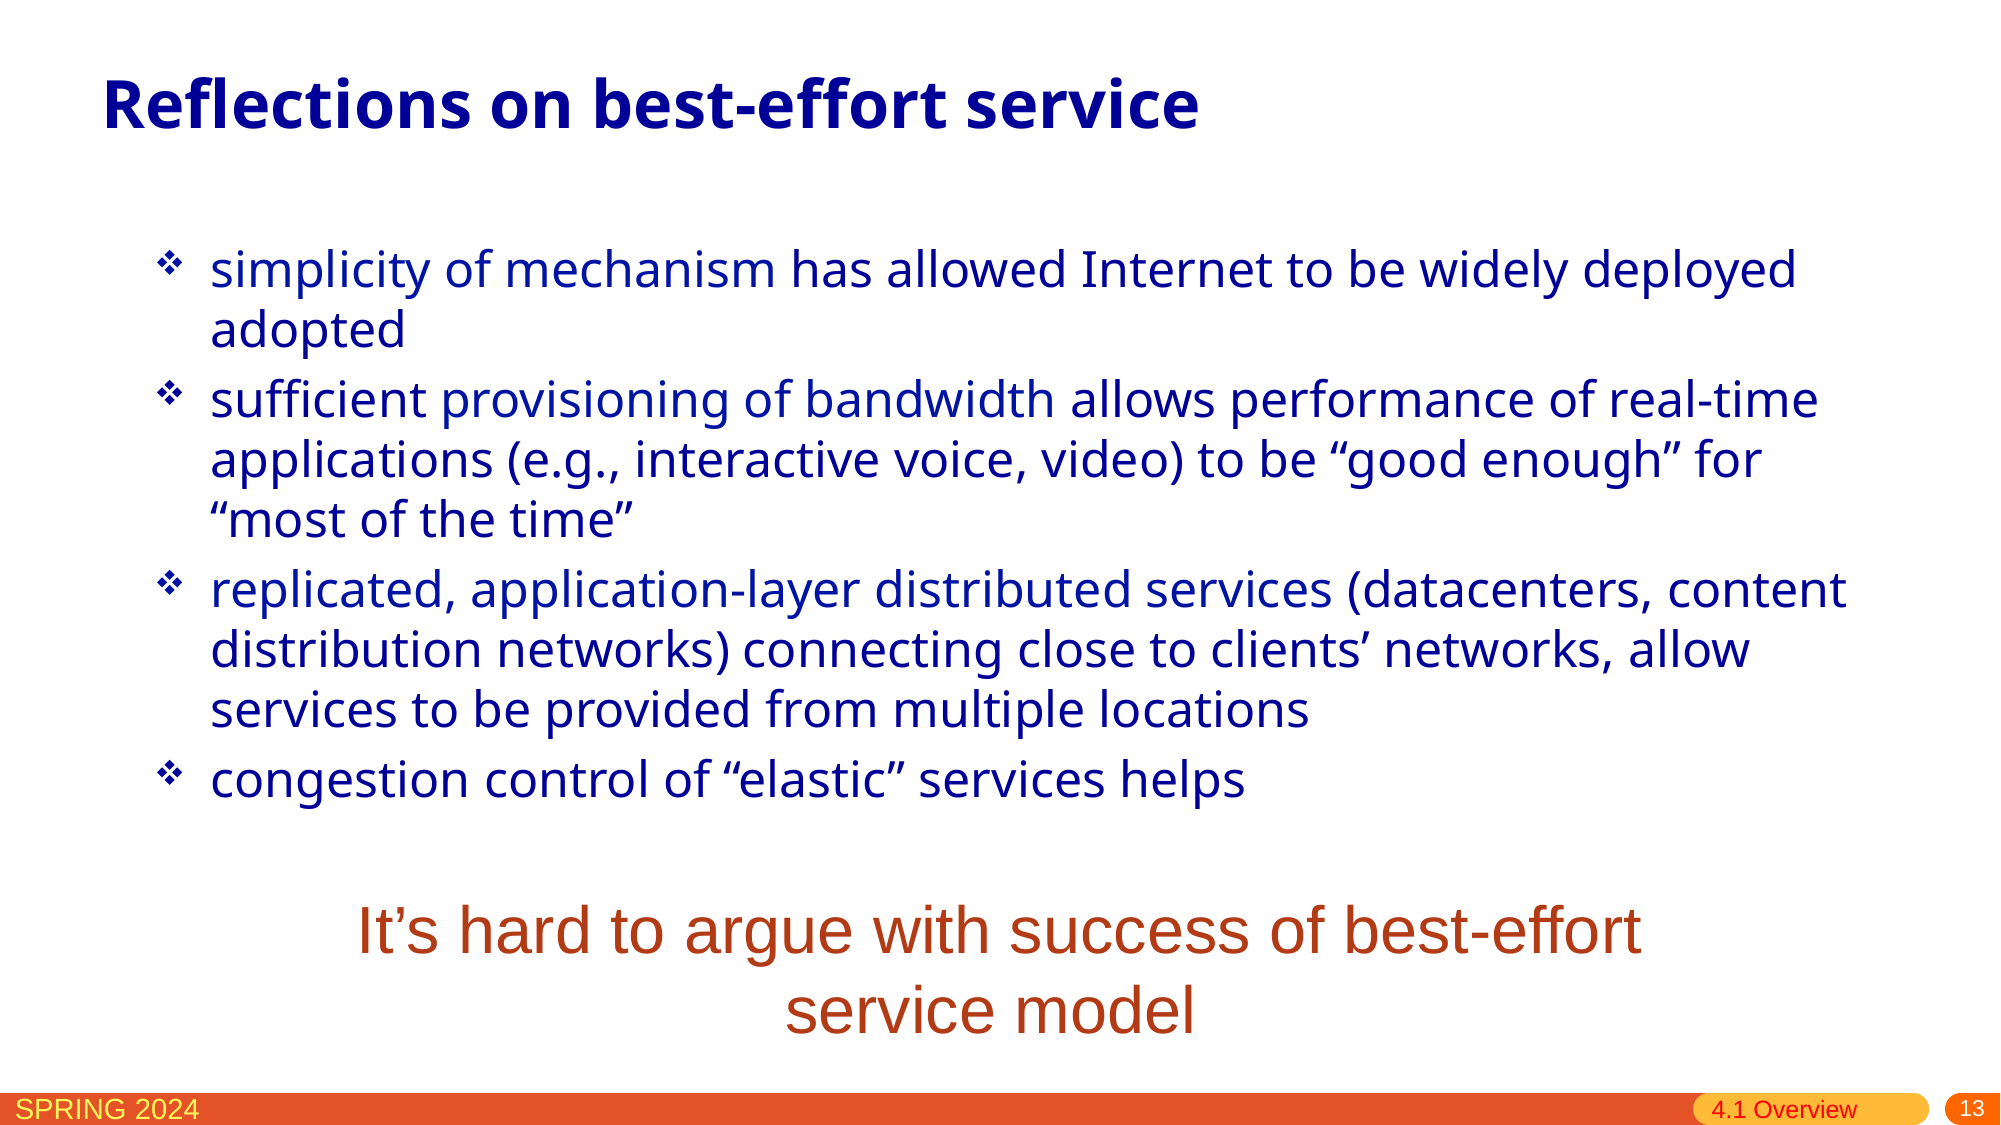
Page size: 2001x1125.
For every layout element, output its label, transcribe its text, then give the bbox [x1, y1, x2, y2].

text_box 4.1 Overview [1696, 1086, 1934, 1125]
title Reflections on best-effort service [86, 42, 1914, 161]
text_box It’s hard to argue with success of best-effort service model [285, 879, 1715, 1055]
list simplicity of mechanism has allowed Internet to be widely deployed adopted sufficient provisioning of bandwidth allows performance of real-time applications (e.g., interactive voice, video) to be “good enough” for “most of the time” replicated, application-layer distributed services (datacenters, content distribution networks) connecting close to clients’ networks, allow services to be provided from multiple locations congestion control of “elastic” services helps [139, 229, 1917, 1000]
